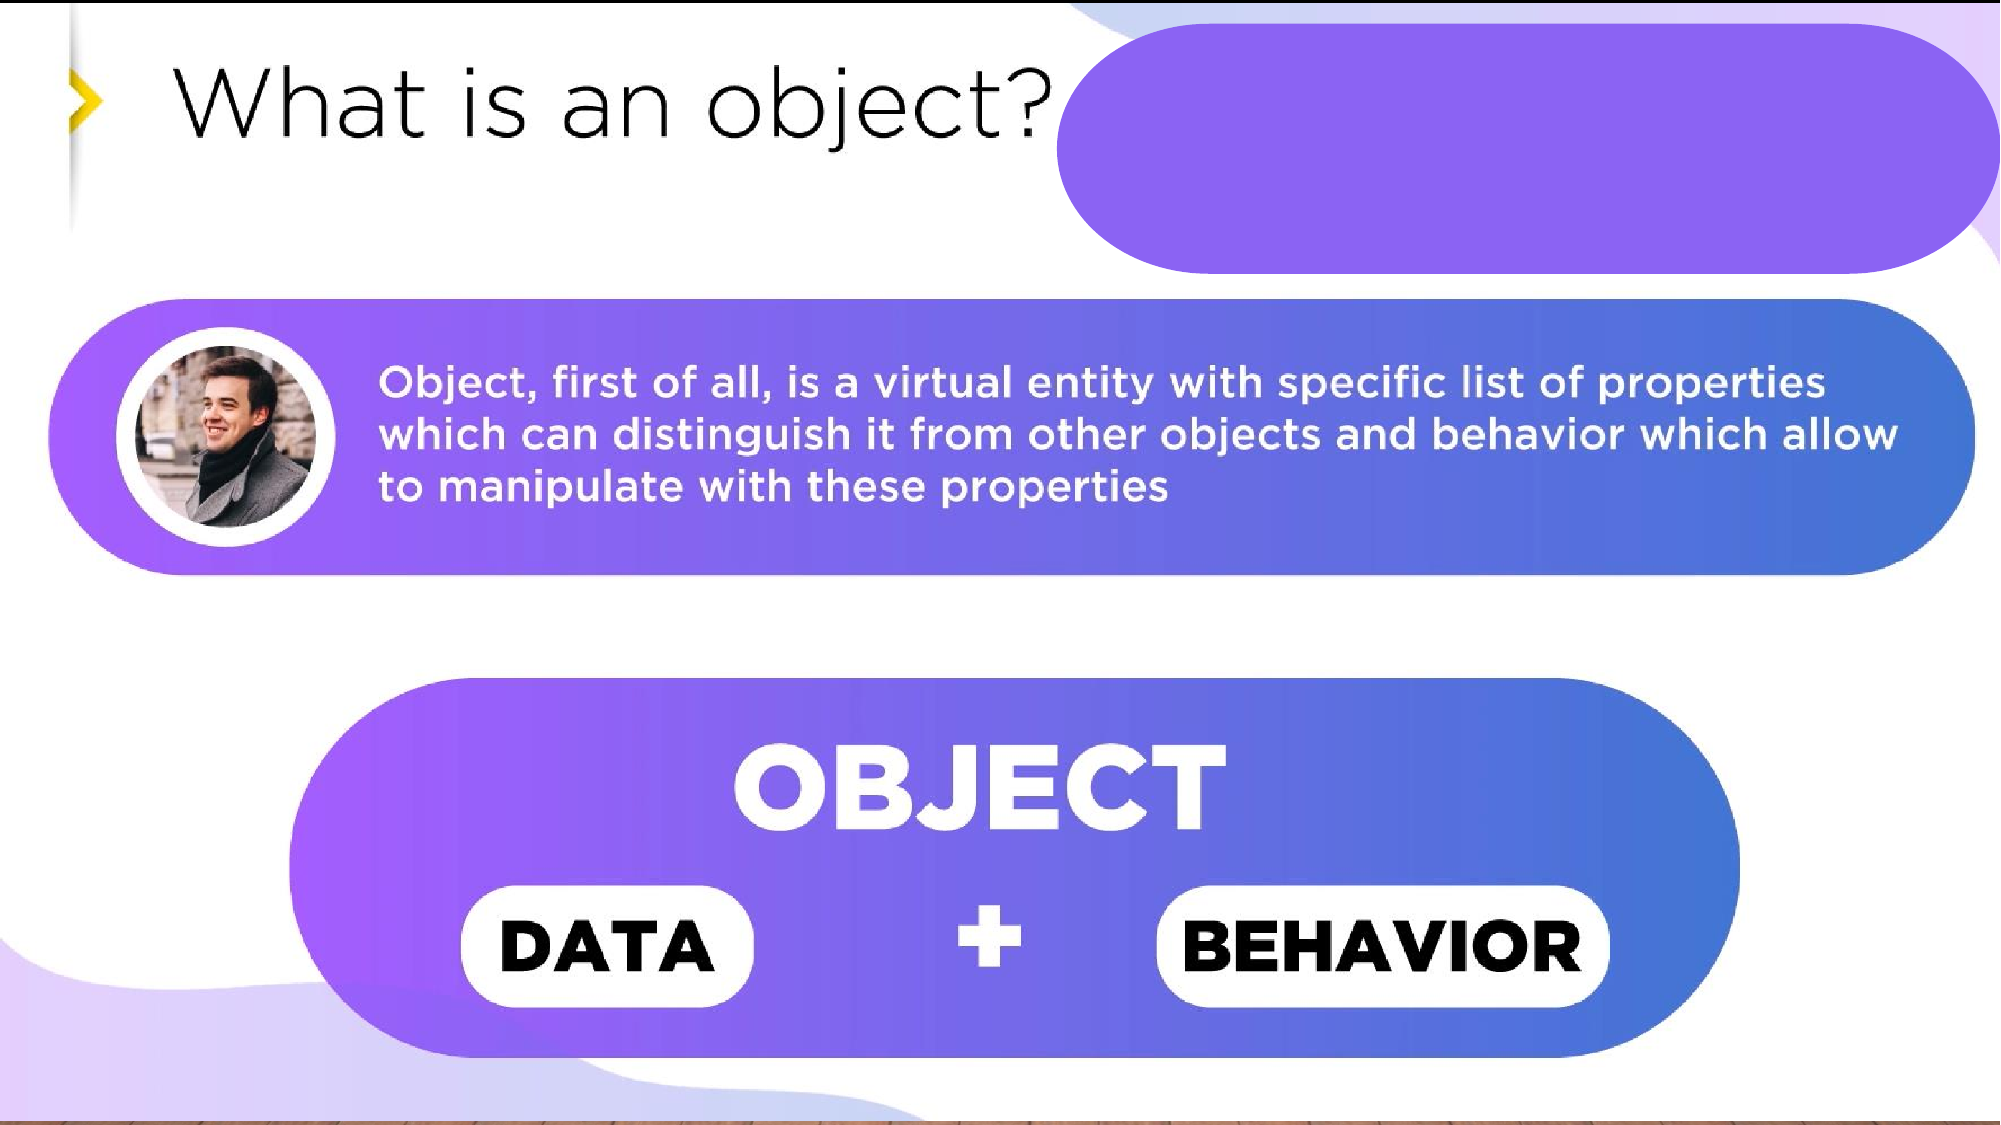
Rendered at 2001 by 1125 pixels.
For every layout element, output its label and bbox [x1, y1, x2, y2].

text_box [0, 3, 2000, 1125]
